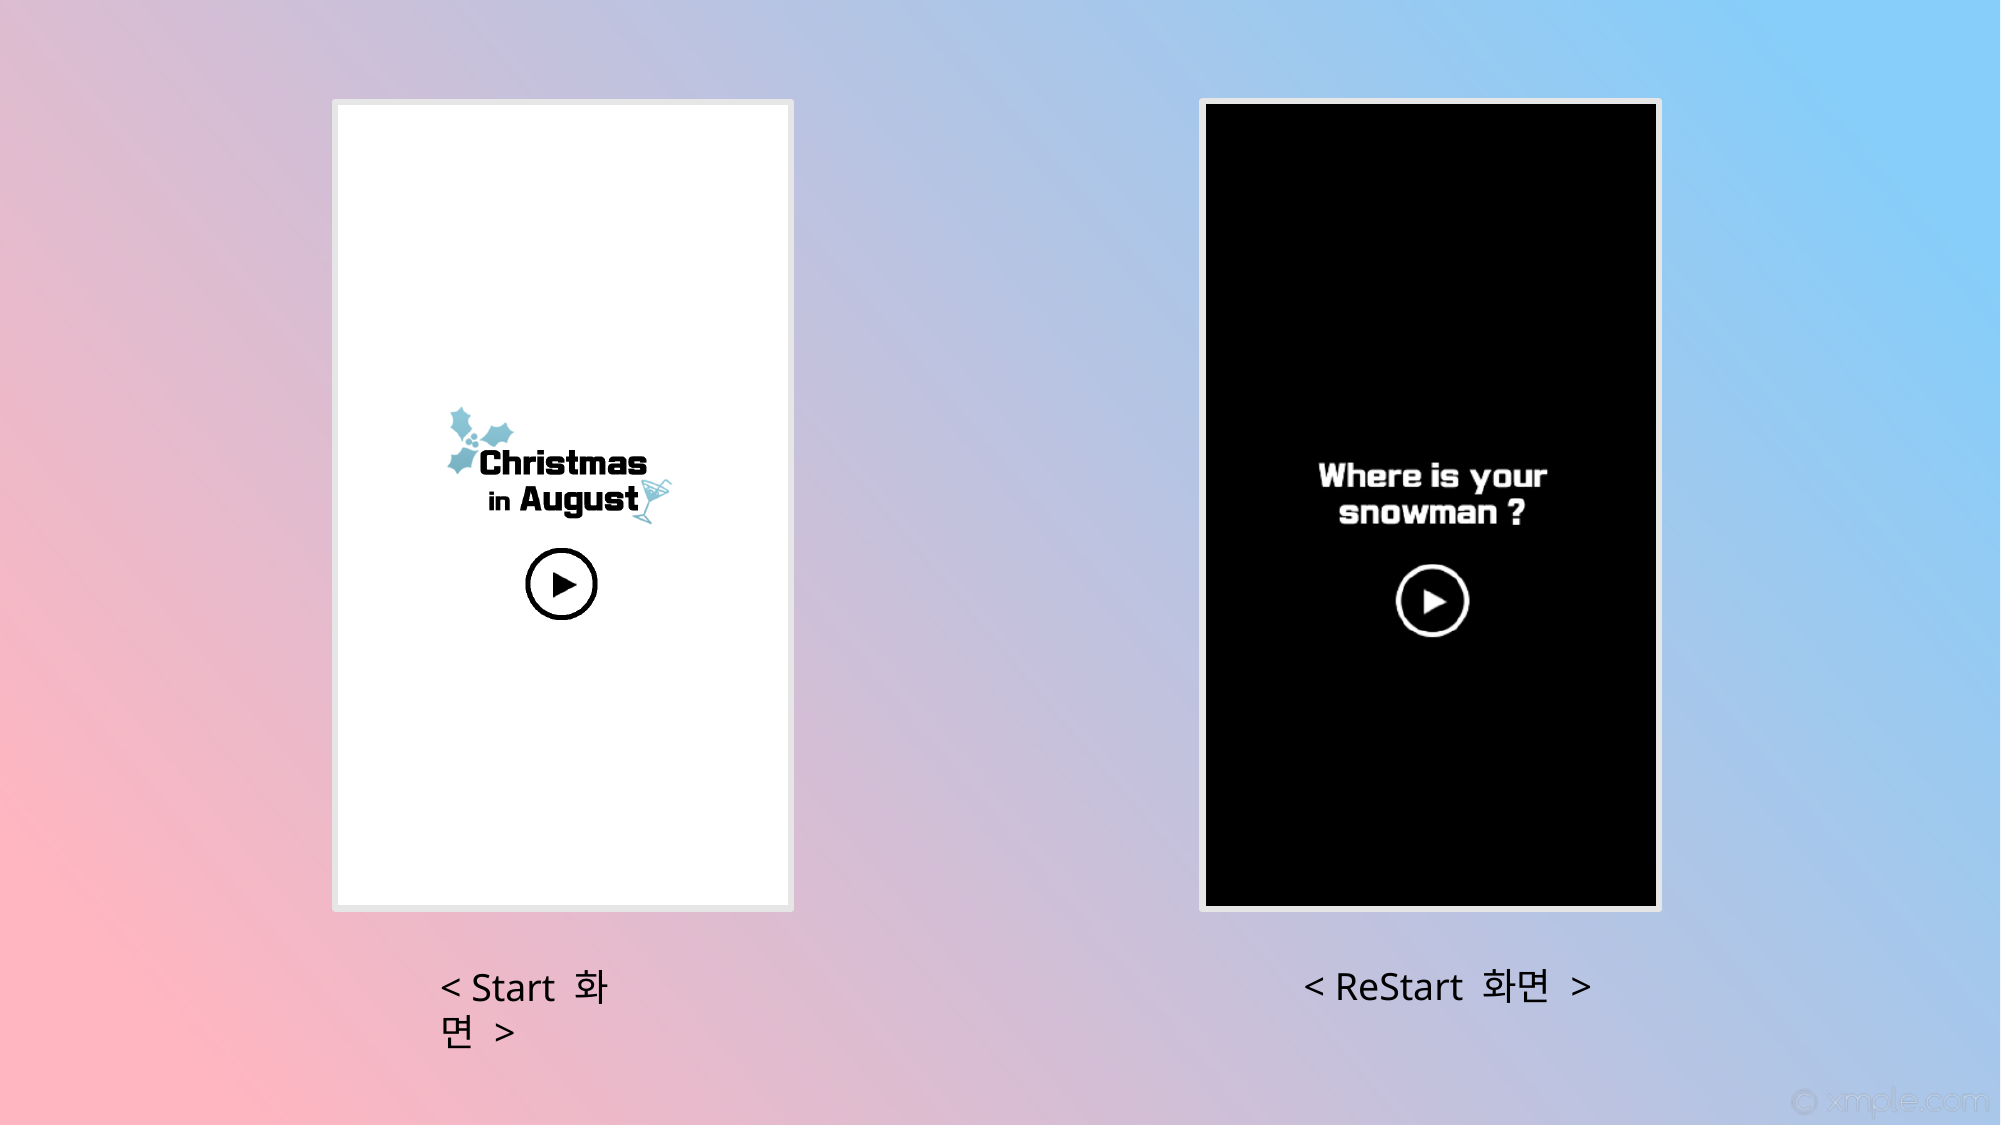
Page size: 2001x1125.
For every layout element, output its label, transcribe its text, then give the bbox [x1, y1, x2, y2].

picture [0, 0, 2001, 1125]
text_box < Start 화면 > [425, 956, 693, 1062]
text_box < ReStart 화면 > [1288, 955, 1688, 1016]
